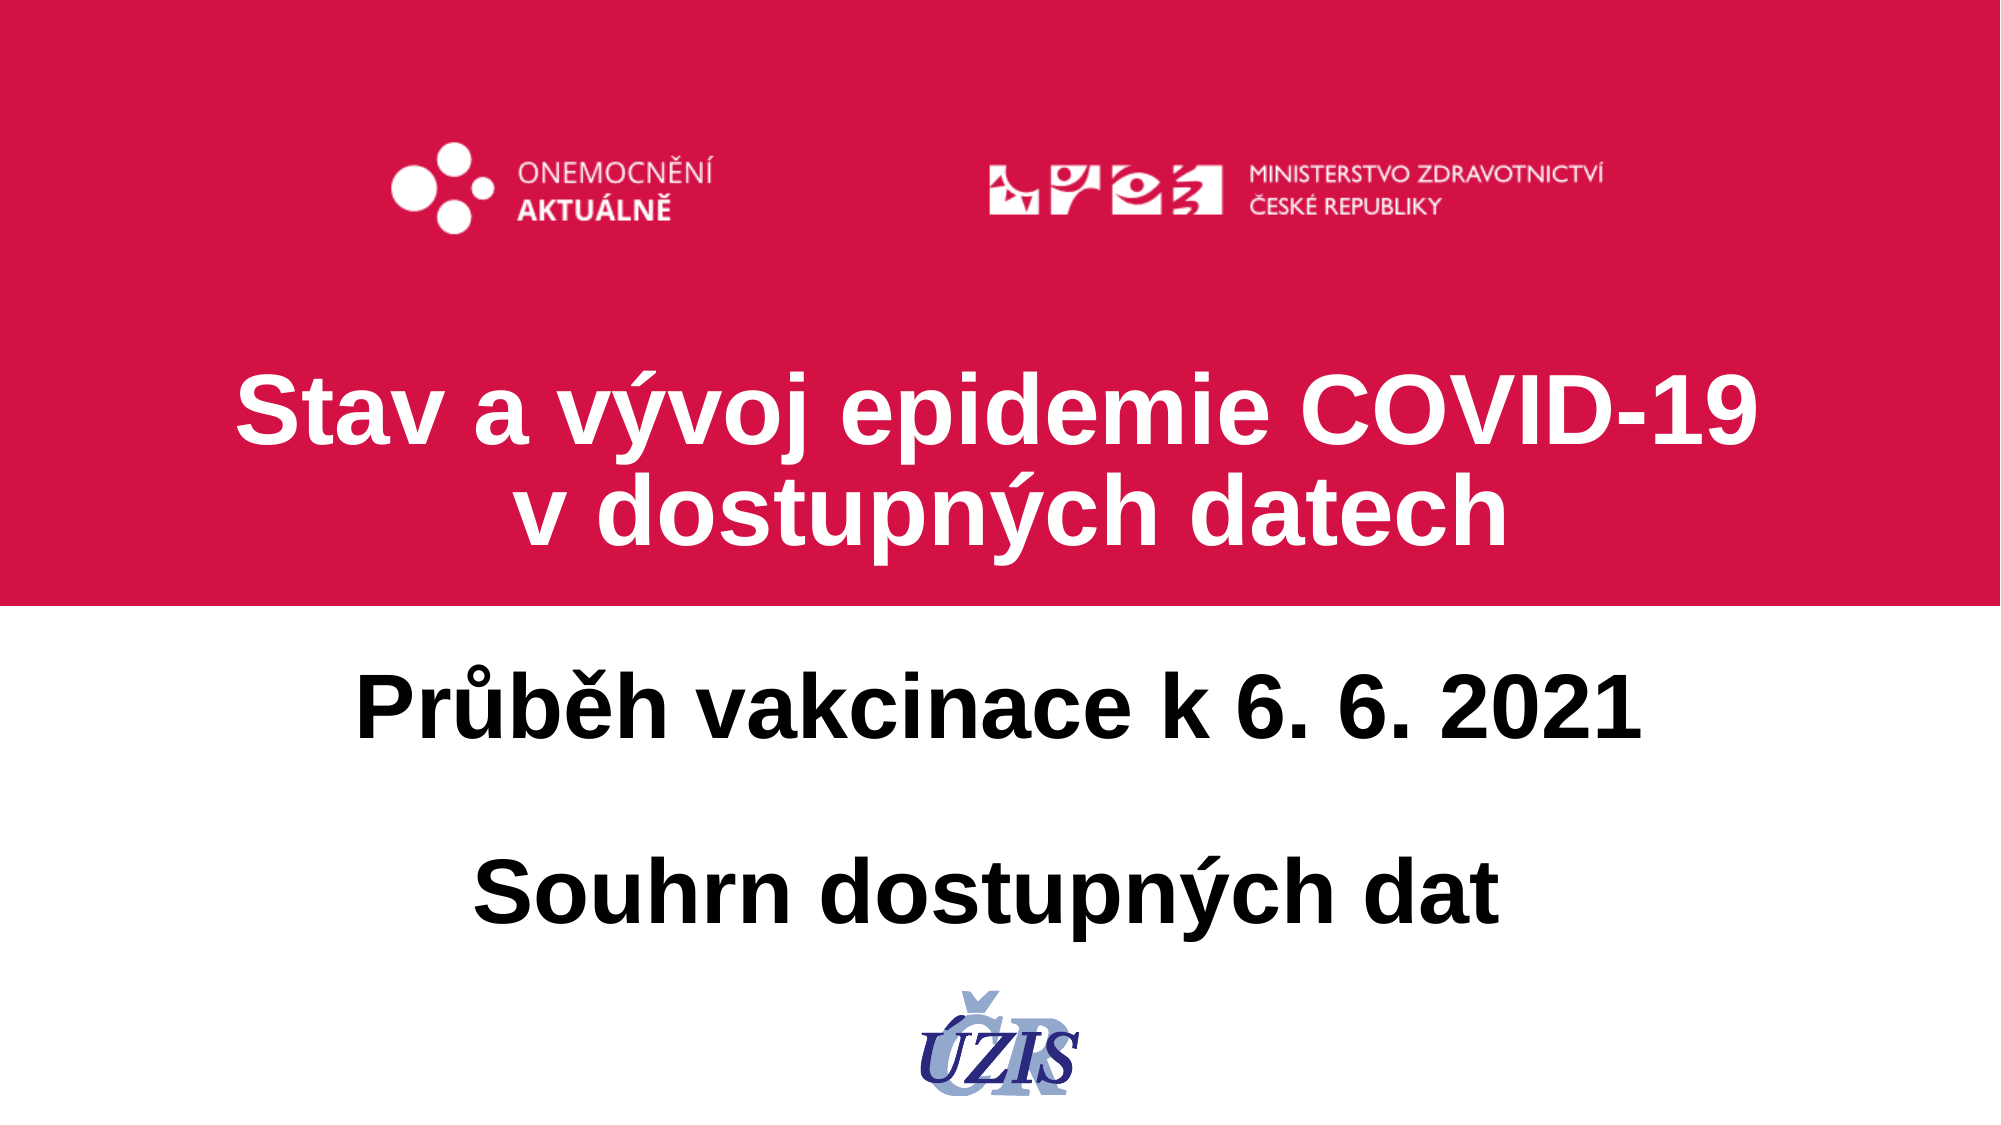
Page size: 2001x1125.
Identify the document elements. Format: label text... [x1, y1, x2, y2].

text_box Průběh vakcinace k 6. 6. 2021 Souhrn dostupných dat [0, 628, 2000, 950]
text_box Stav a vývoj epidemie COVID-19 v dostupných datech [11, 295, 2000, 573]
